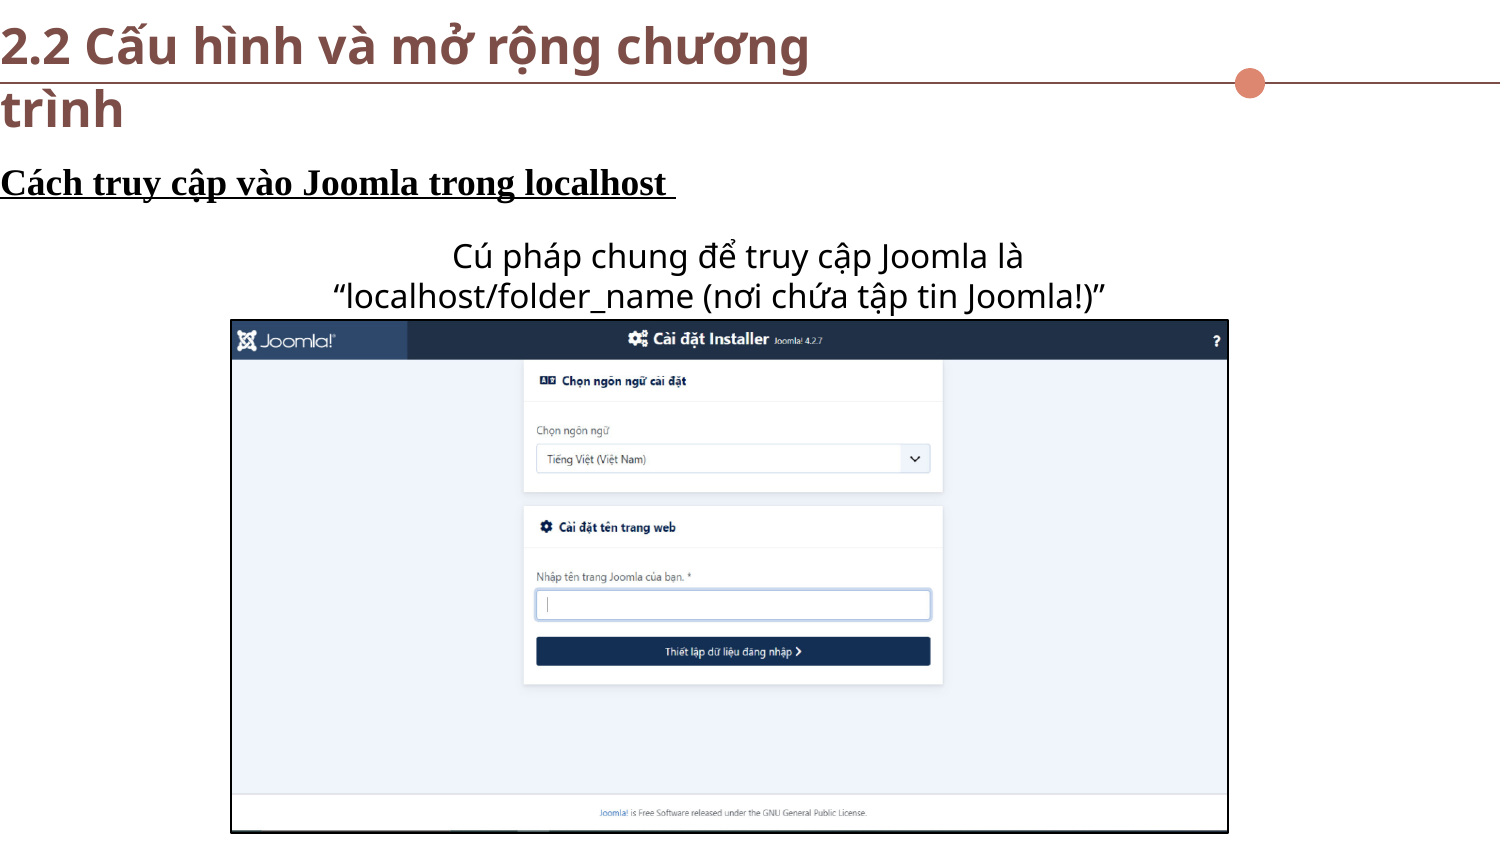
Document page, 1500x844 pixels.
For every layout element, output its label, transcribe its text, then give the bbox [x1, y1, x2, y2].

text_box Cách truy cập vào Joomla trong localhost [0, 150, 1403, 223]
text_box Cú pháp chung để truy cập Joomla là “localhost/folder_name (nơi chứa tập tin Joomla!)” [232, 228, 1170, 319]
picture [231, 320, 1228, 833]
text_box 2.2 Cấu hình và mở rộng chương trình [0, 11, 902, 66]
text_box 2.2 Cấu hình và mở rộng chương trình [0, 106, 902, 138]
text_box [0, 67, 1500, 99]
